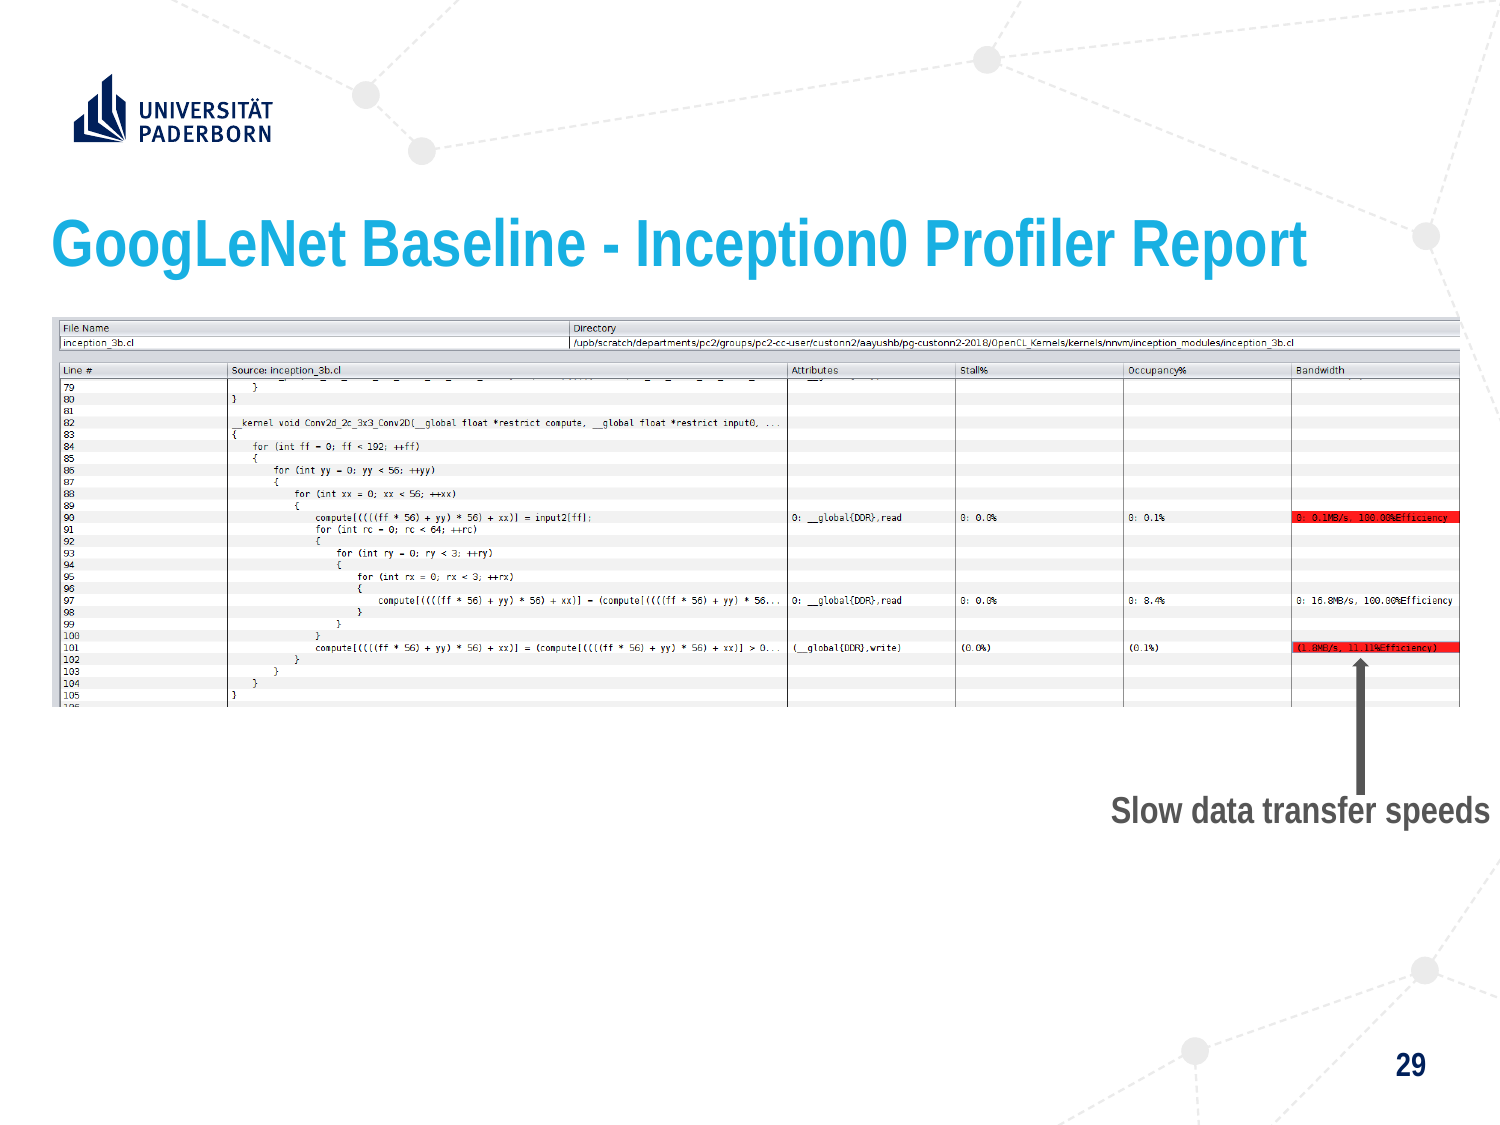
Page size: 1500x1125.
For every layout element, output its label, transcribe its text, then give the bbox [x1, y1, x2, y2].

text_box Slow data transfer speeds [1095, 778, 1500, 839]
slide_number 29 [1308, 1042, 1427, 1091]
text_box [1355, 707, 1366, 796]
picture [51, 317, 1460, 707]
title GoogLeNet Baseline - Inception0 Profiler Report [51, 207, 1405, 301]
